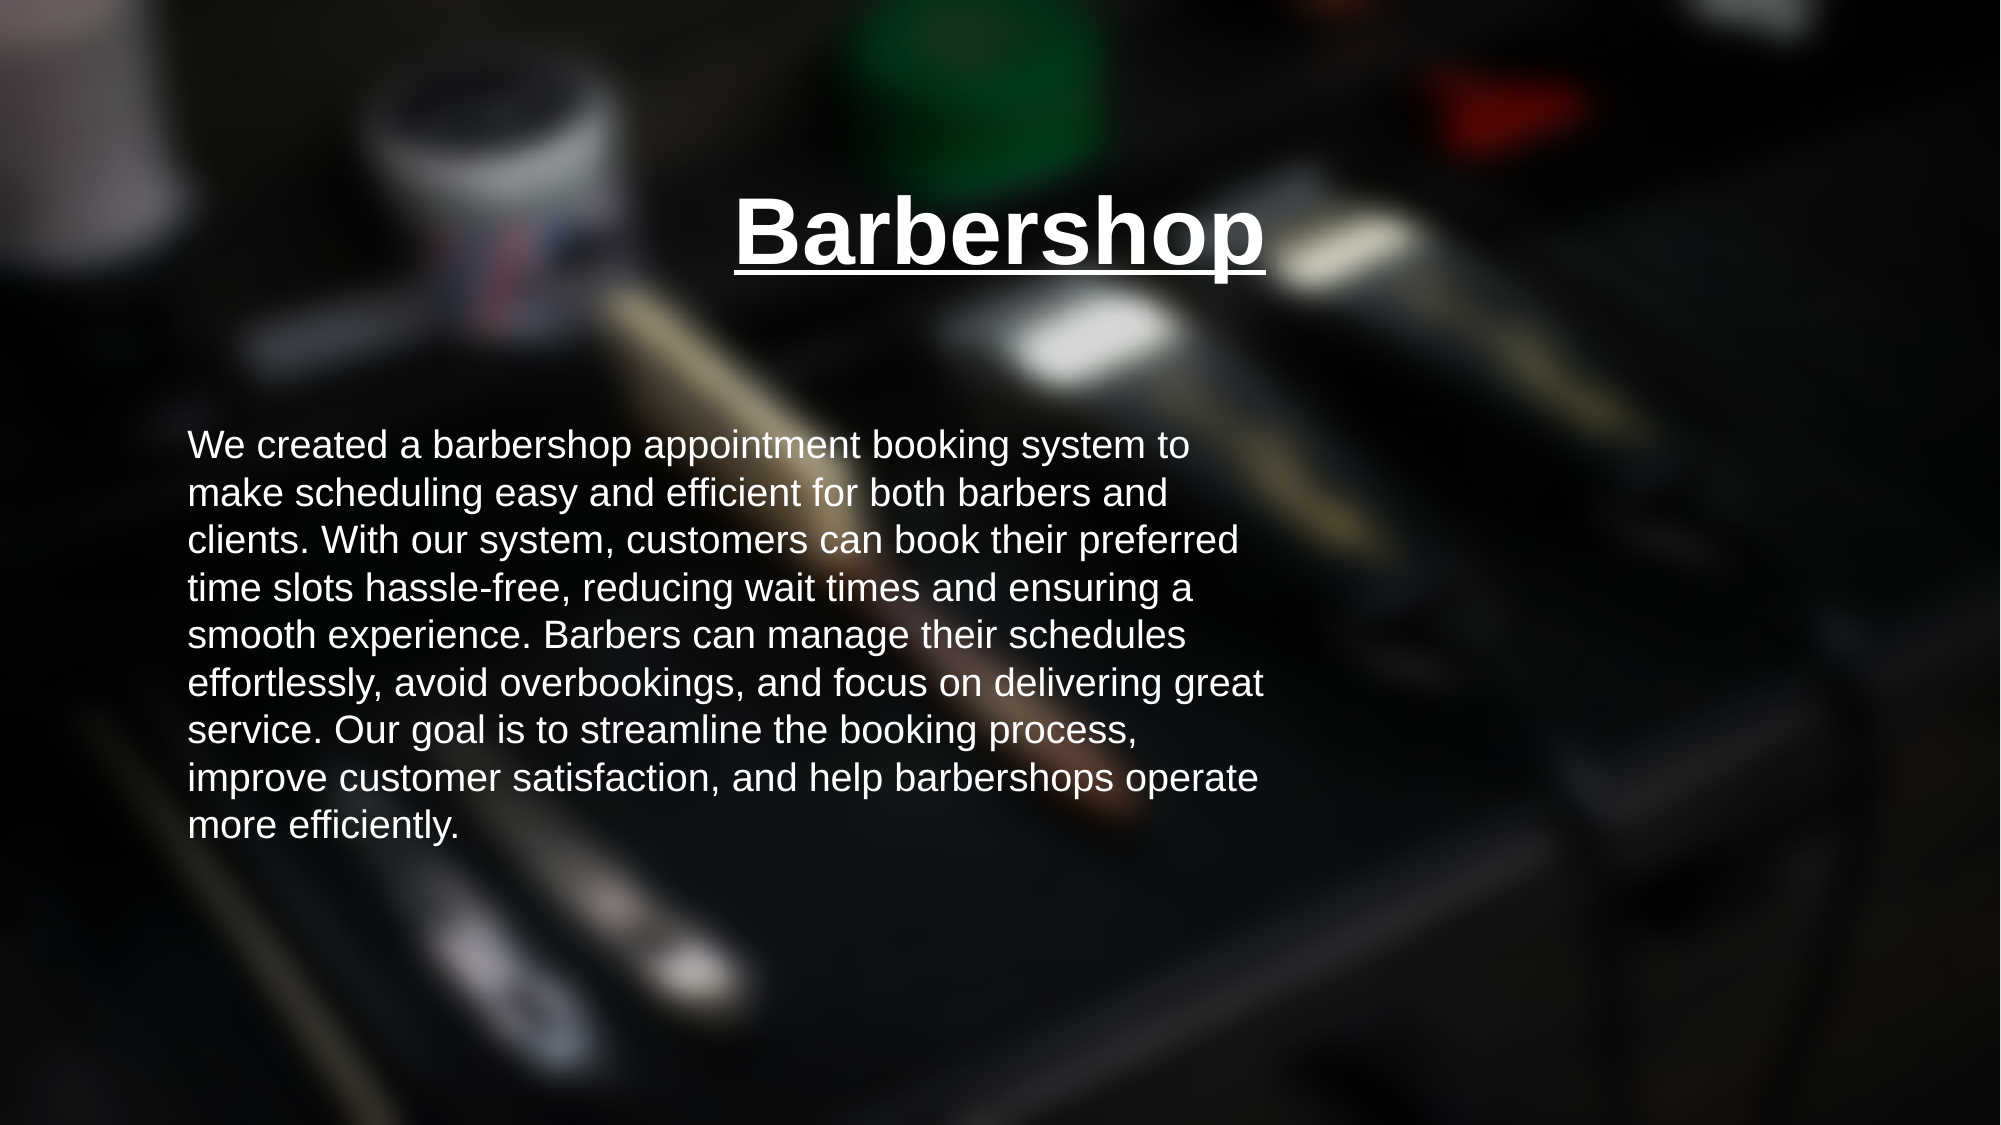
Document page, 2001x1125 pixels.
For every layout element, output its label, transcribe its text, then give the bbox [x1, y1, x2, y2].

picture [0, 0, 2001, 1125]
text_box We created a barbershop appointment booking system to make scheduling easy and efficient for both barbers and clients. With our system, customers can book their preferred time slots hassle-free, reducing wait times and ensuring a smooth experience. Barbers can manage their schedules effortlessly, avoid overbookings, and focus on delivering great service. Our goal is to streamline the booking process, improve customer satisfaction, and help barbershops operate more efficiently. [172, 411, 1289, 854]
title Barbershop [668, 118, 1332, 294]
